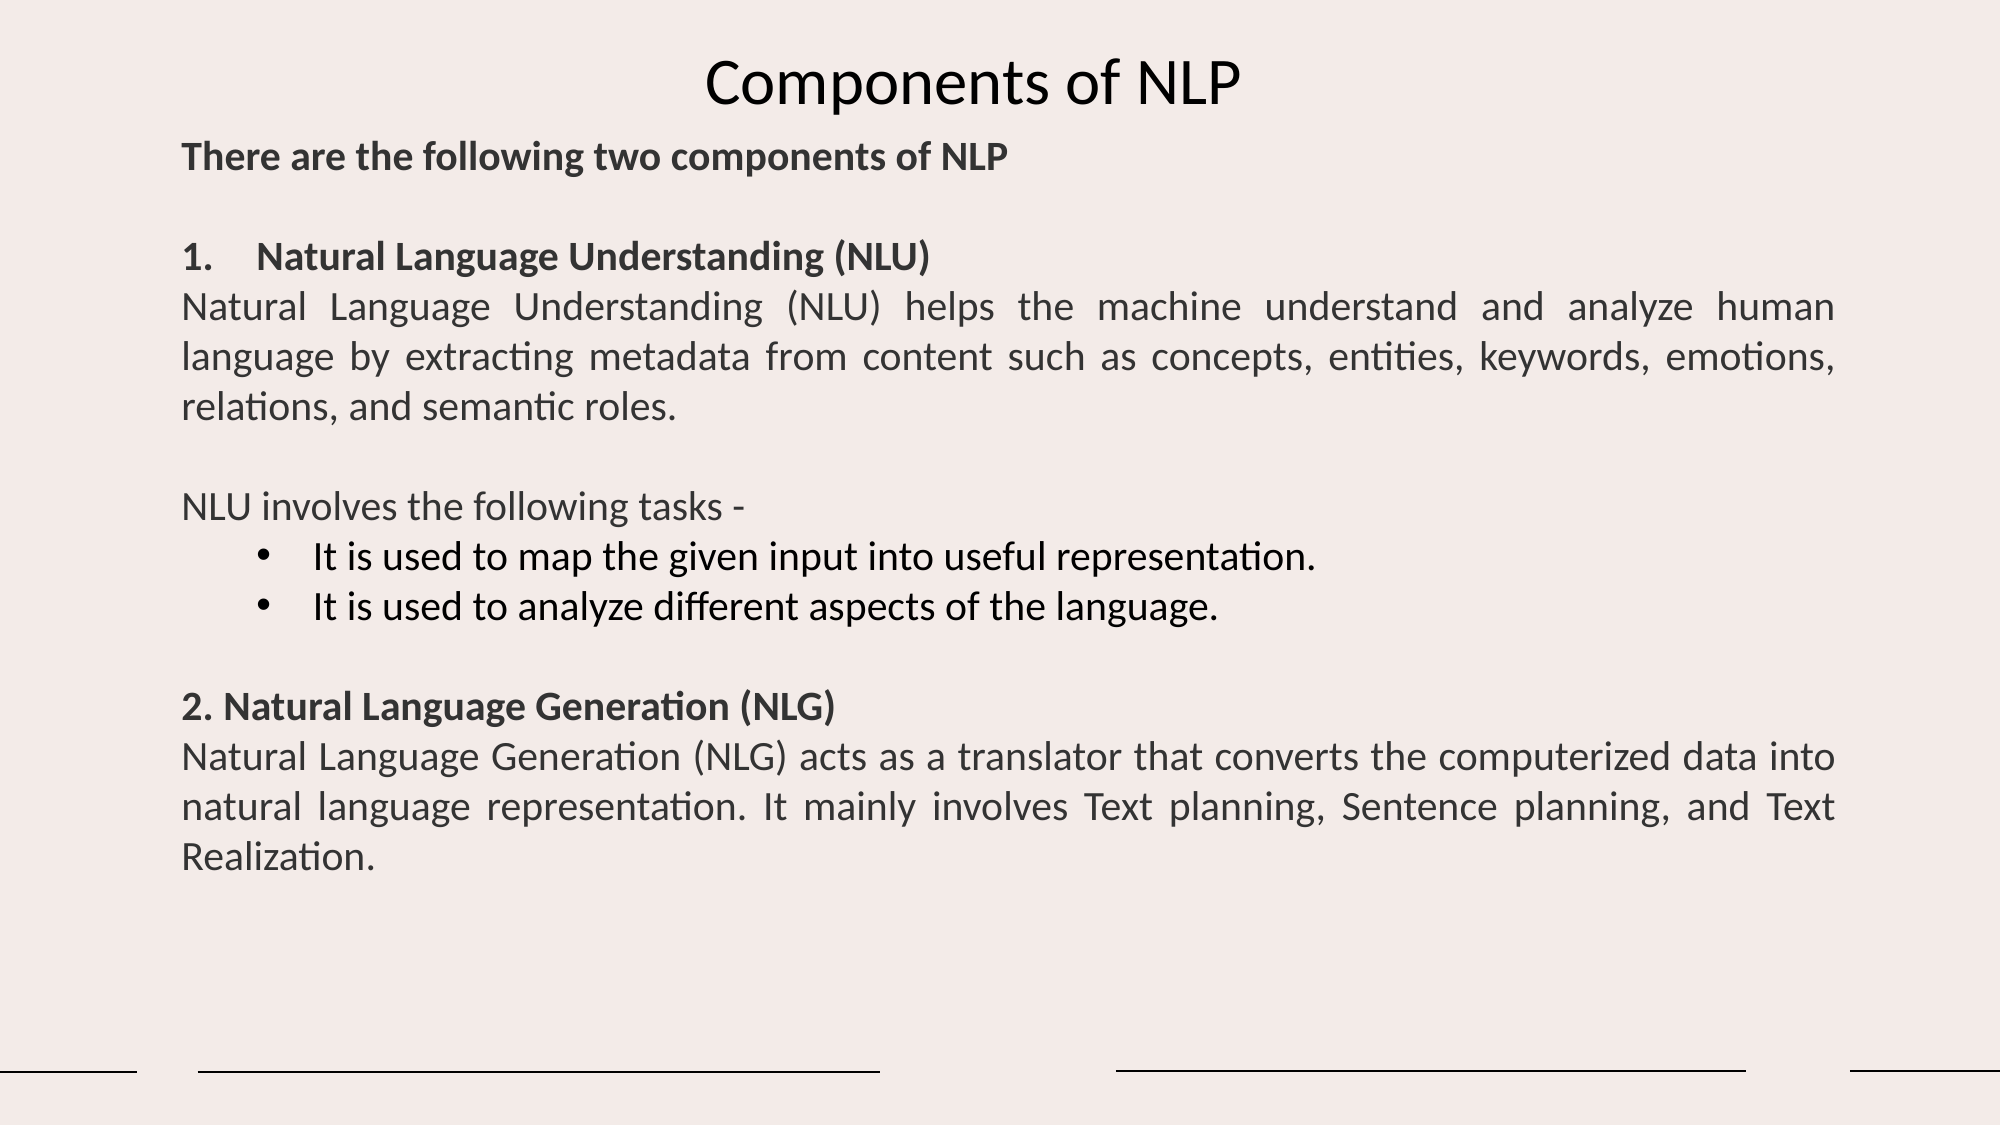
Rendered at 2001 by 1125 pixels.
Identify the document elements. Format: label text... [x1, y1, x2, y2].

title Components of NLP [319, 30, 1628, 117]
text_box There are the following two components of NLP Natural Language Understanding (NLU) Natural Language Understanding (NLU) helps the machine understand and analyze human language by extracting metadata from content such as concepts, entities, keywords, emotions, relations, and semantic roles. NLU involves the following tasks - It is used to map the given input into useful representation. It is used to analyze different aspects of the language. 2. Natural Language Generation (NLG) Natural Language Generation (NLG) acts as a translator that converts the computerized data into natural language representation. It mainly involves Text planning, Sentence planning, and Text Realization. [166, 121, 1851, 887]
